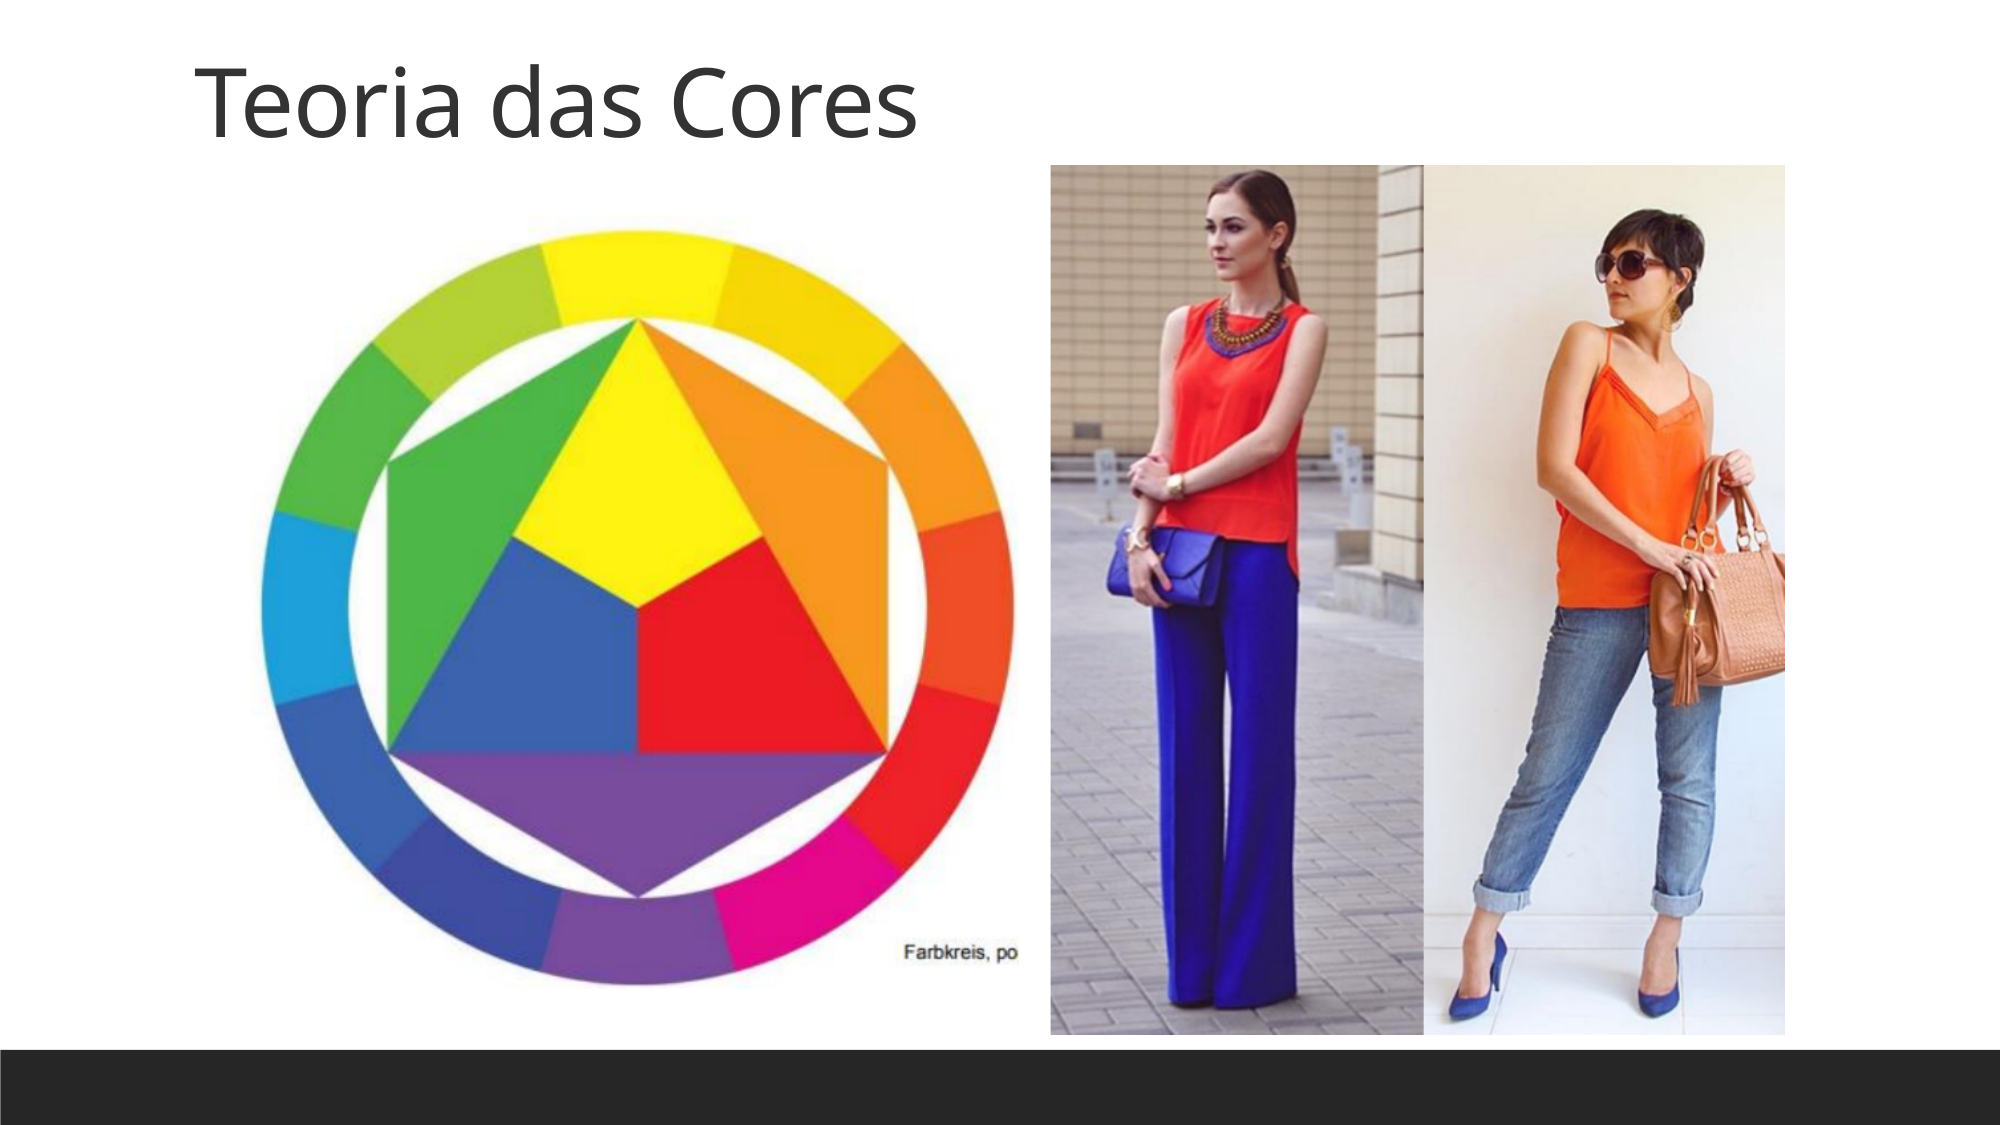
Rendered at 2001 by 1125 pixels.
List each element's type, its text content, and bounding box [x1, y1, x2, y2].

picture [225, 165, 1785, 1036]
text_box Teoria das Cores [179, 46, 1830, 285]
